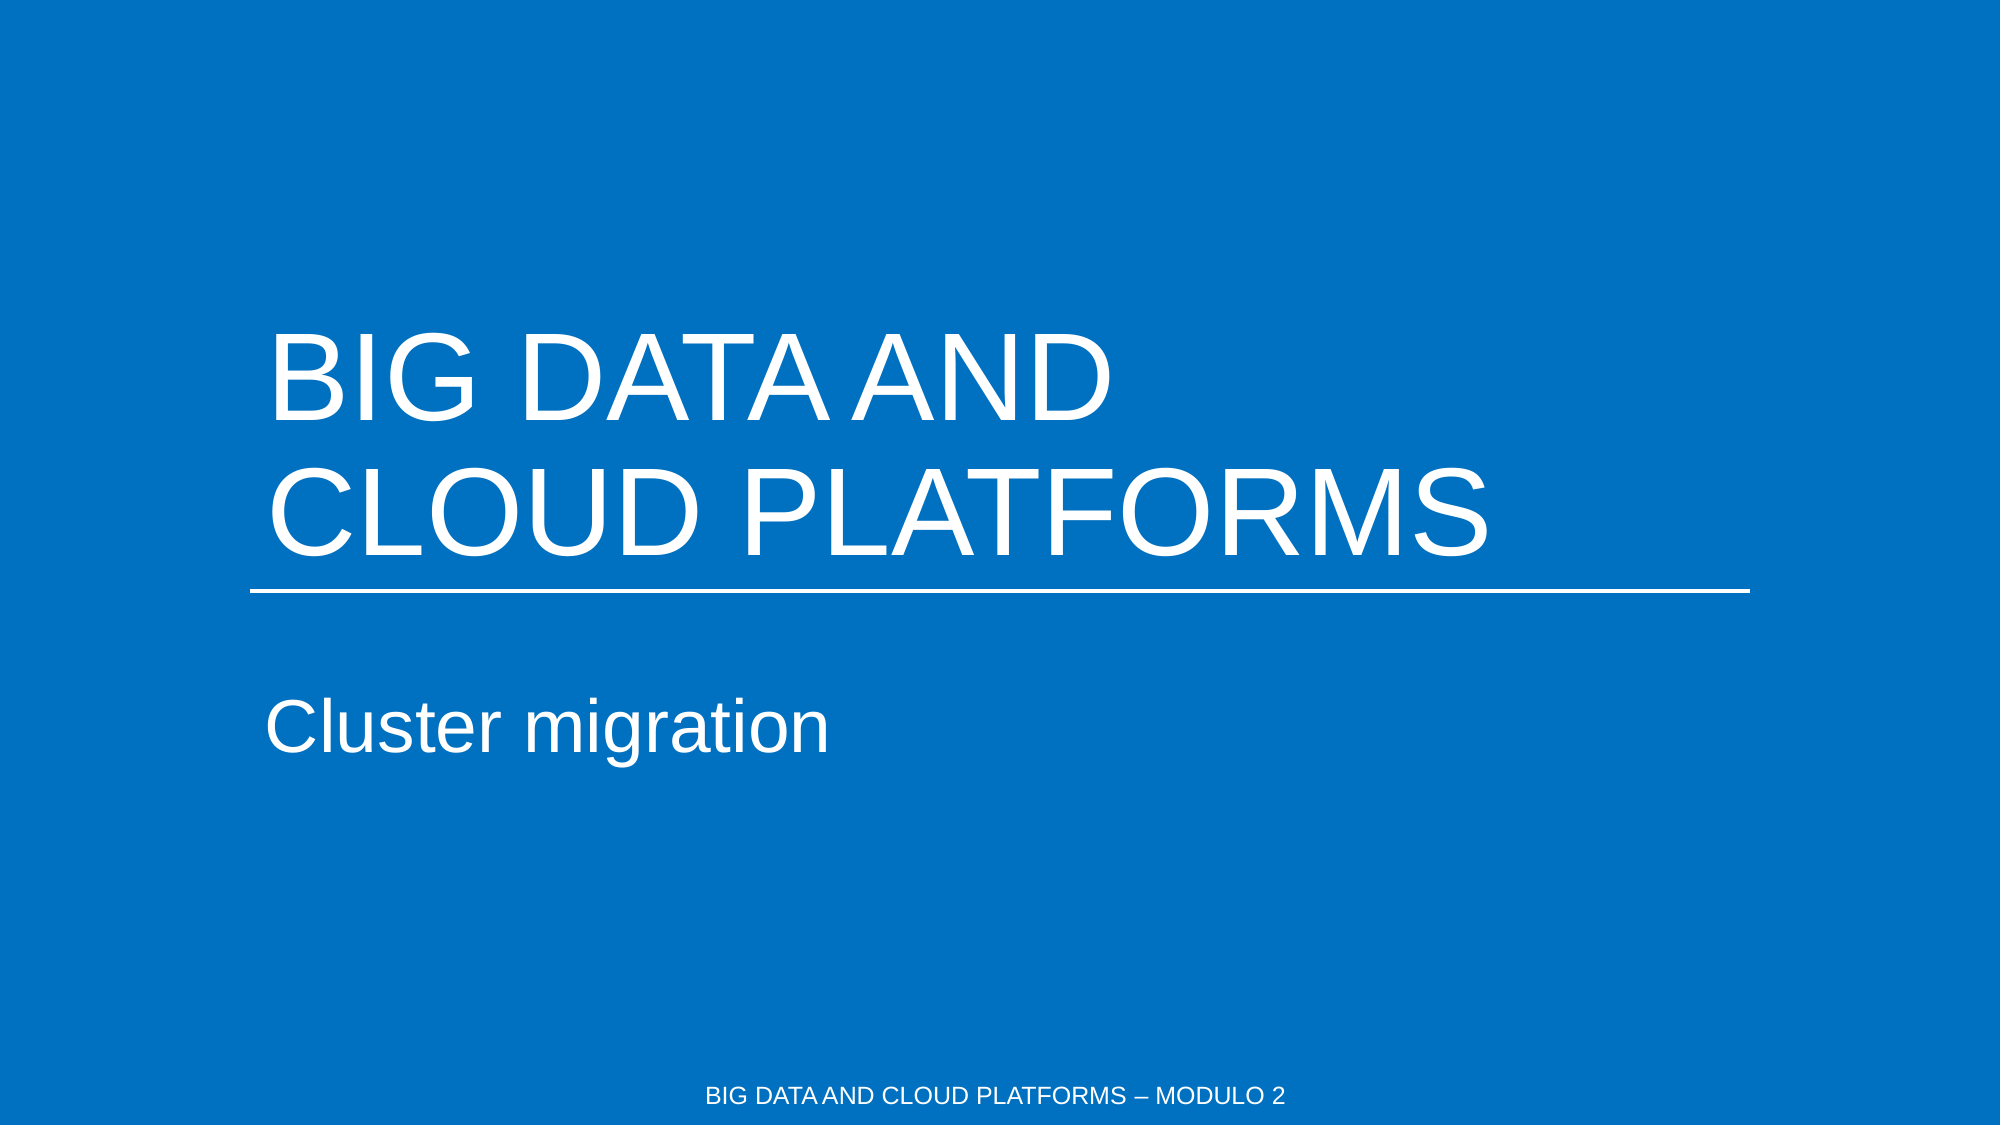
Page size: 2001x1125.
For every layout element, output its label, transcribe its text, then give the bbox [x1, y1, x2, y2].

title BIG DATA AND CLOUD PLATFORMS [251, 198, 1752, 590]
subtitle Cluster migration [249, 592, 1750, 865]
